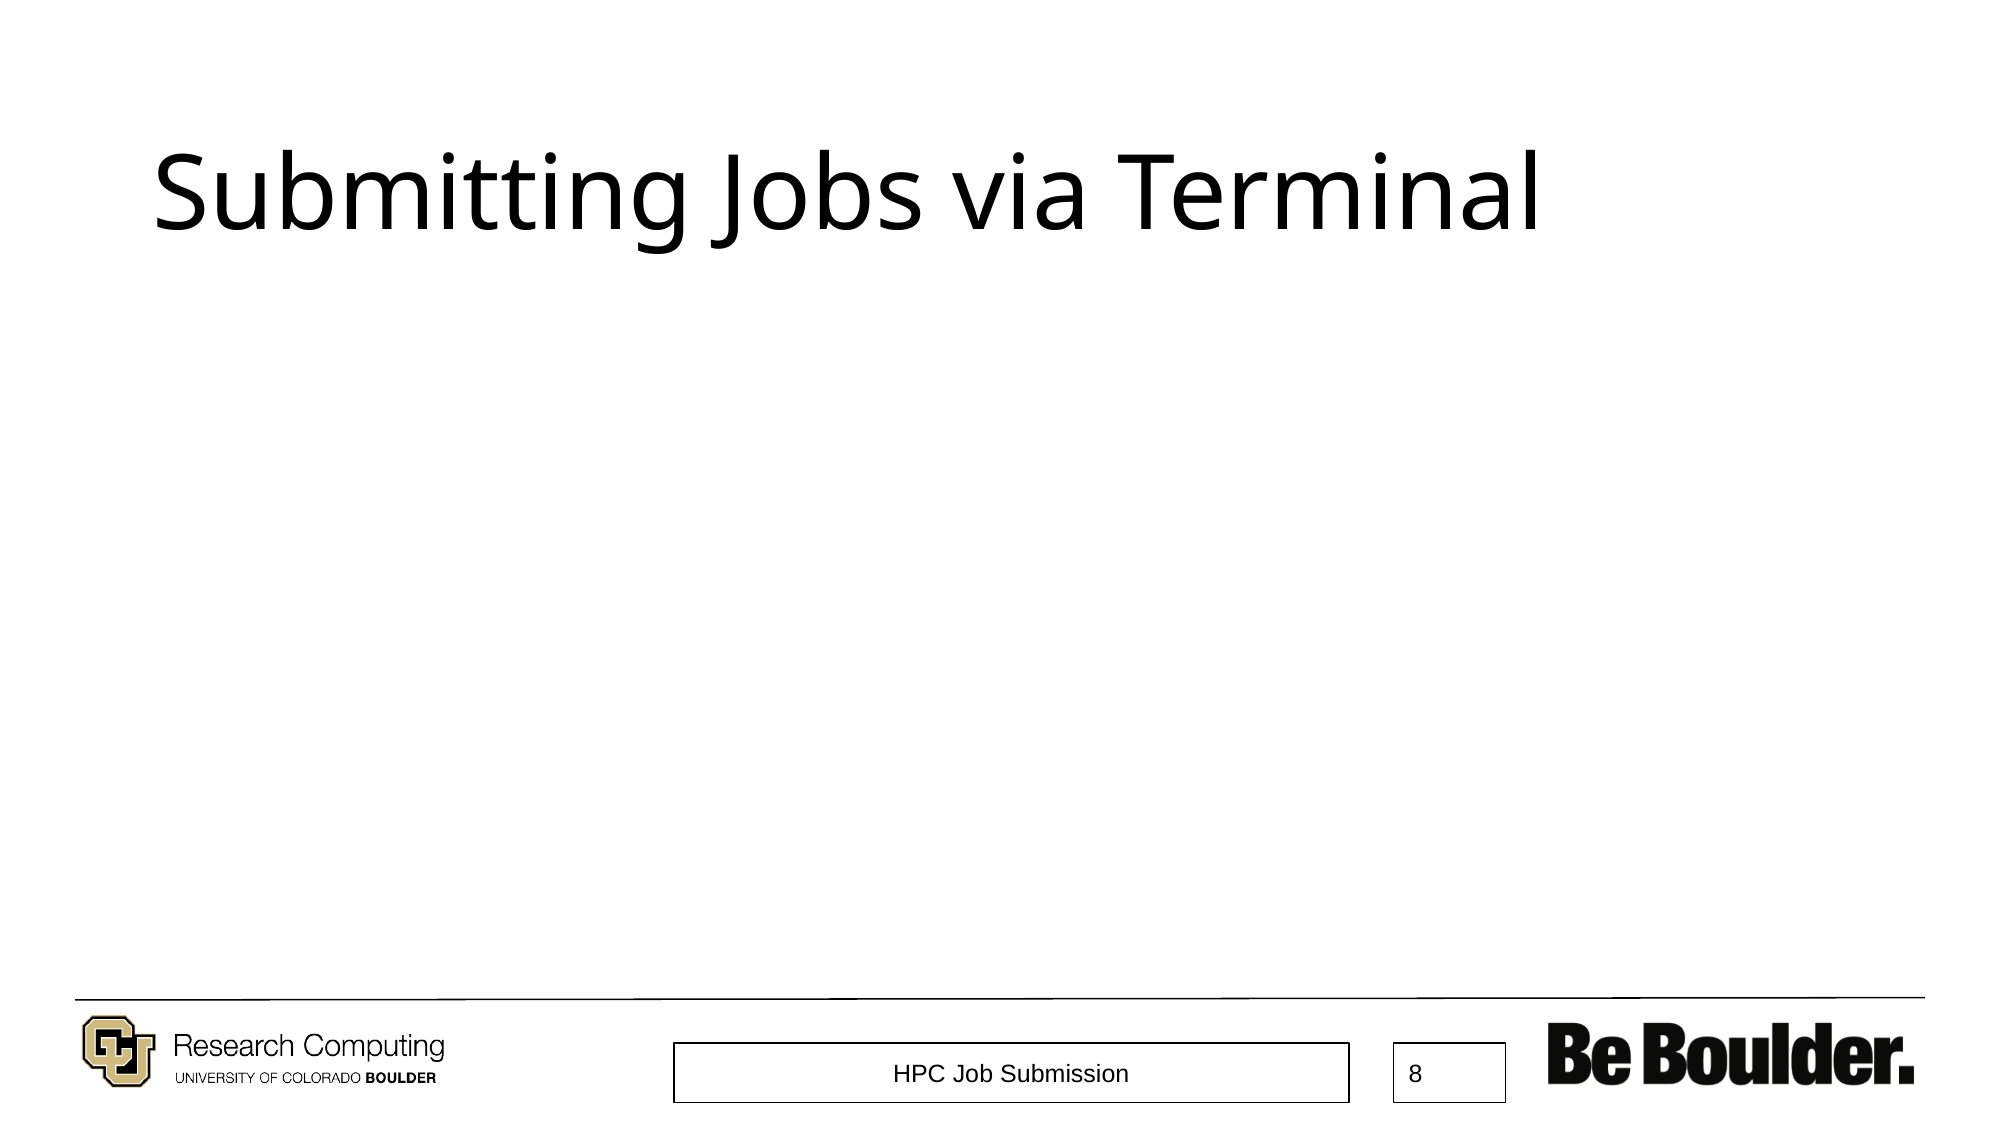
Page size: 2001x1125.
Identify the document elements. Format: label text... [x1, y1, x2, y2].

slide_number 8 [1393, 1042, 1506, 1103]
picture [81, 1015, 444, 1088]
footer HPC Job Submission [673, 1042, 1350, 1103]
picture [1524, 1015, 1938, 1088]
title Submitting Jobs via Terminal [137, 87, 1863, 305]
